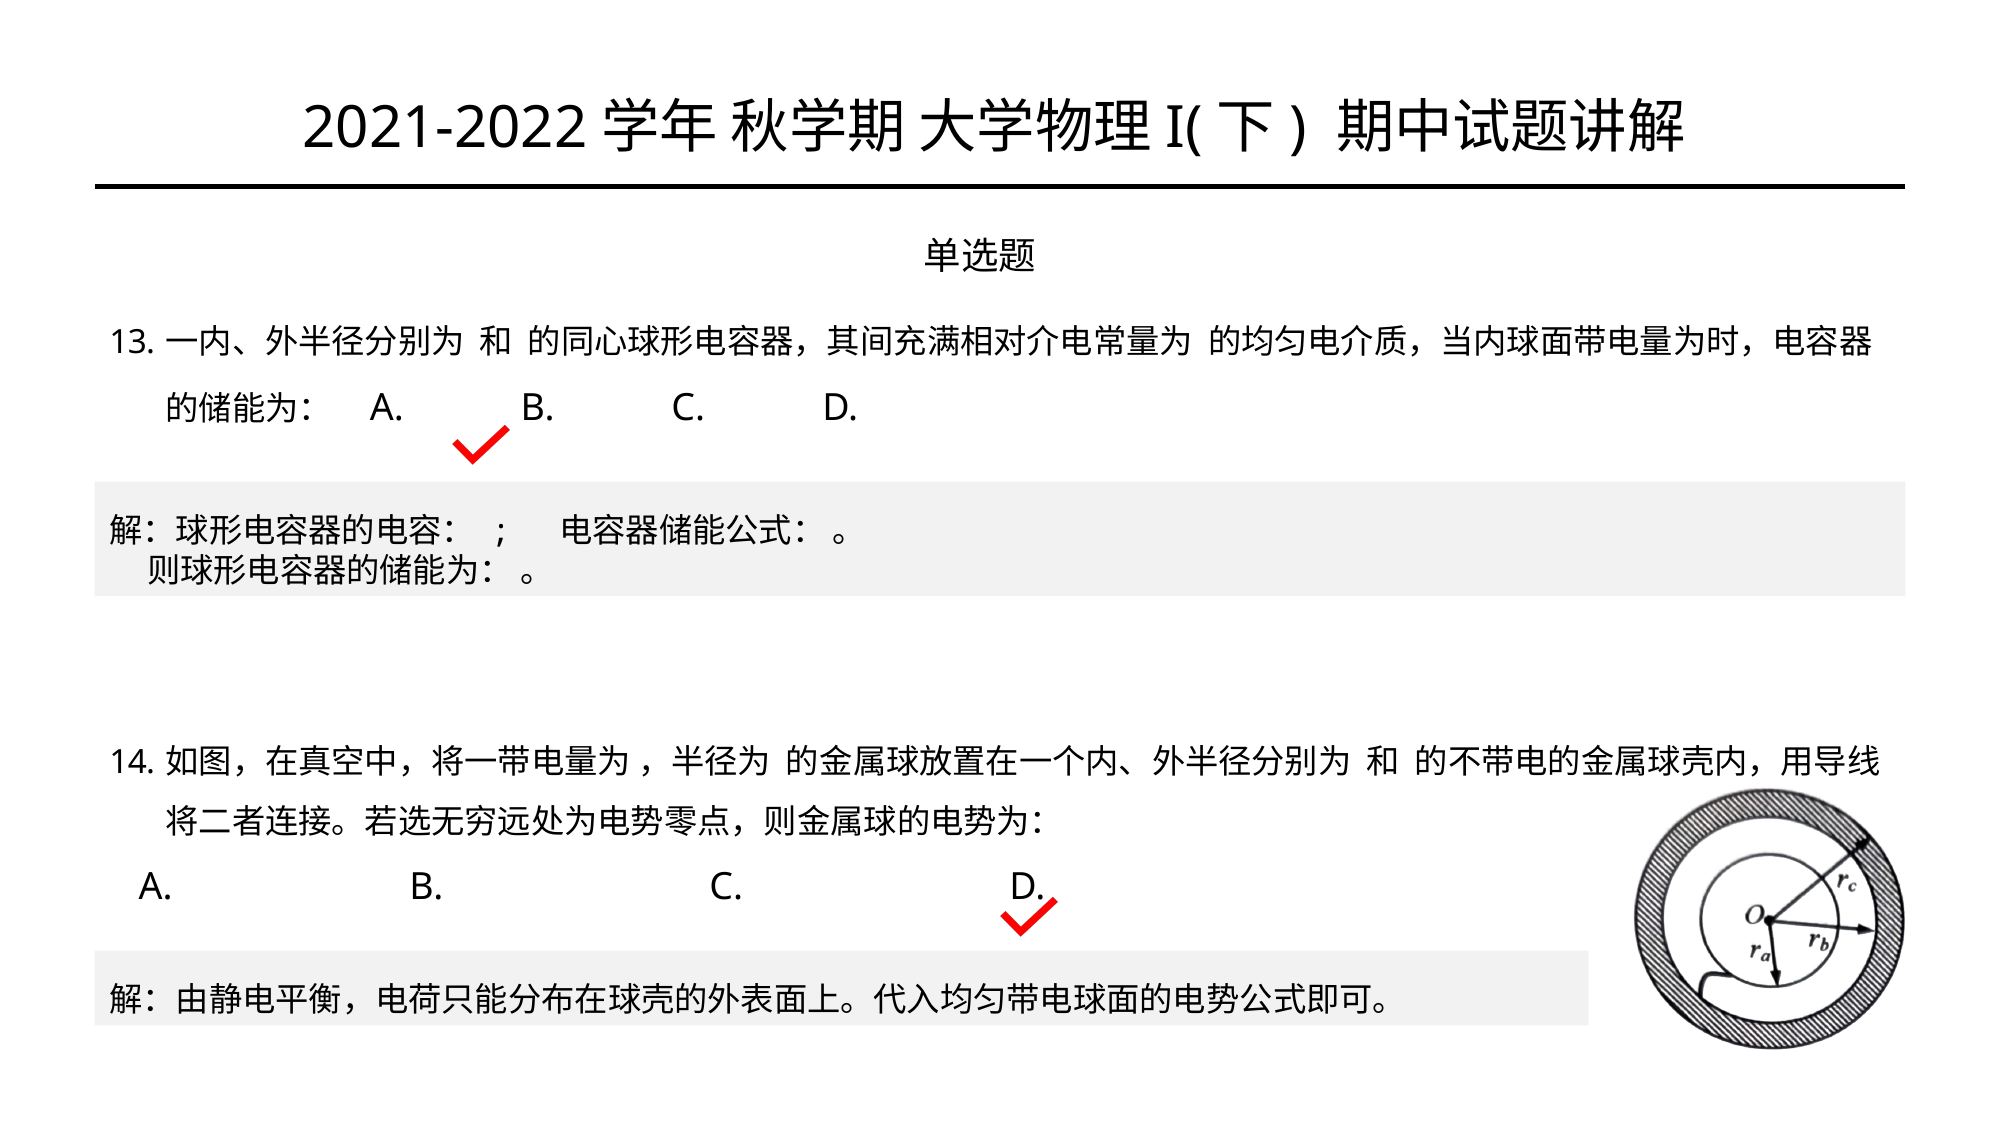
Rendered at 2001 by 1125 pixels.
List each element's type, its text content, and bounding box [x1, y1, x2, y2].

picture [1588, 762, 1939, 1068]
picture [999, 887, 1059, 946]
text_box 2021-2022学年 秋学期 大学物理I(下) 期中试题讲解 [287, 81, 1713, 167]
text_box 单选题 [909, 224, 1091, 285]
text_box 解：由静电平衡，电荷只能分布在球壳的外表面上。代入均匀带电球面的电势公式即可。 [94, 950, 1588, 1026]
picture [451, 415, 511, 474]
